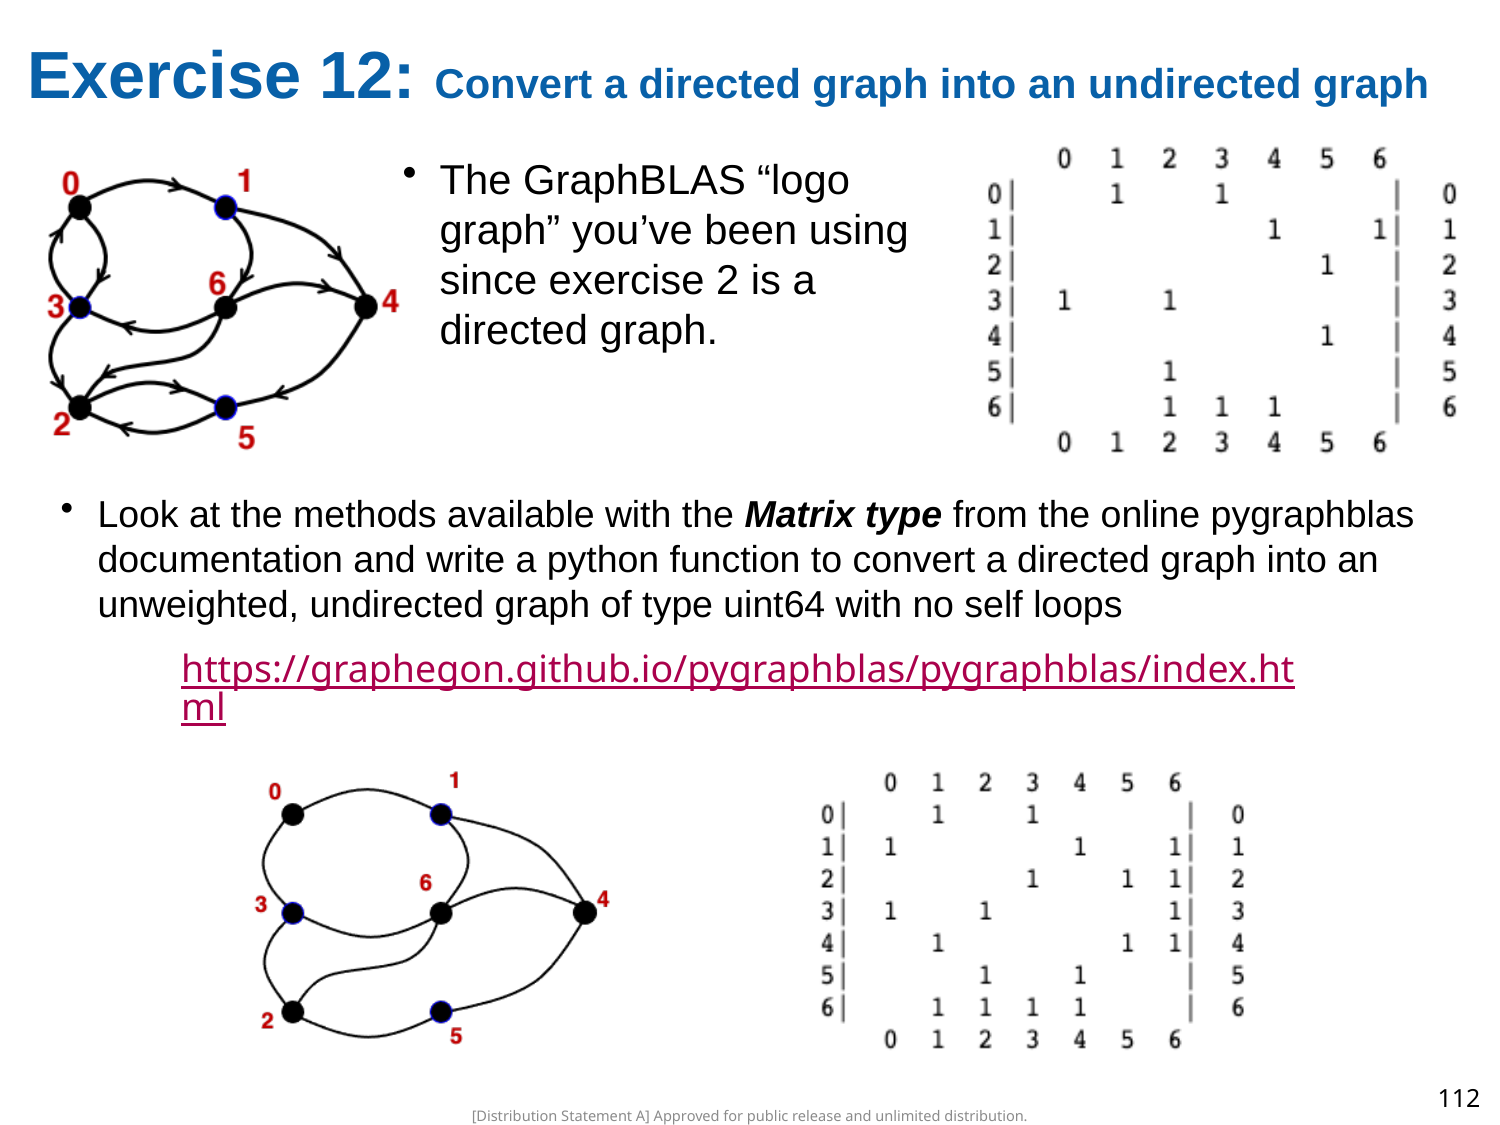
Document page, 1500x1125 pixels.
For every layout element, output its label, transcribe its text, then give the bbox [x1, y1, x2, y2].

picture [241, 759, 625, 1065]
slide_number 112 [1422, 1074, 1500, 1125]
text_box https://graphegon.github.io/pygraphblas/pygraphblas/index.html [166, 638, 1334, 704]
picture [27, 150, 419, 478]
list The GraphBLAS “logo graph” you’ve been using since exercise 2 is a directed graph. [423, 152, 912, 480]
title Exercise 12: Convert a directed graph into an undirected graph [27, 31, 1500, 178]
text_box Look at the methods available with the Matrix type from the online pygraphblas documentation and write a python function to convert a directed graph into an unweighted, undirected graph of type uint64 with no self loops [60, 490, 1464, 699]
picture [814, 767, 1259, 1056]
picture [939, 131, 1473, 465]
